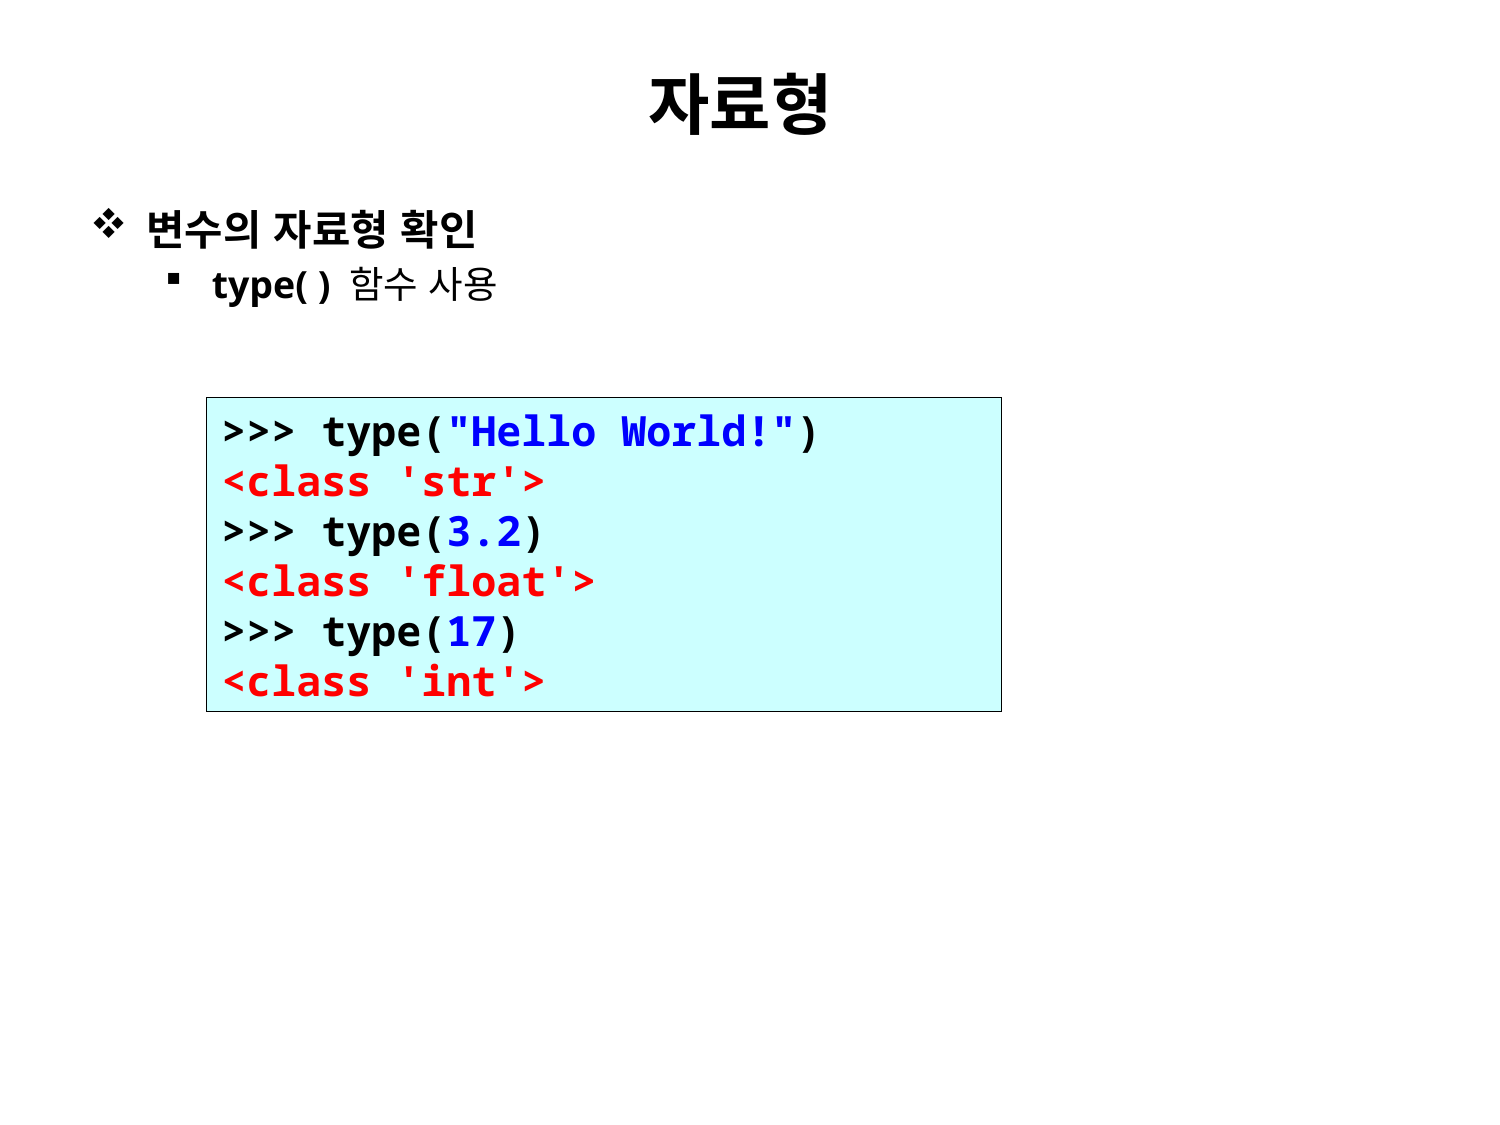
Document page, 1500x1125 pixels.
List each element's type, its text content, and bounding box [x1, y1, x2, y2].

text_box >>> type("Hello World!") <class 'str'> >>> type(3.2) <class 'float'> >>> type(17) <class 'int'> [206, 397, 1002, 712]
list 변수의 자료형 확인 type( ) 함수 사용 [75, 196, 1425, 1071]
title 자료형 [75, 45, 1425, 161]
